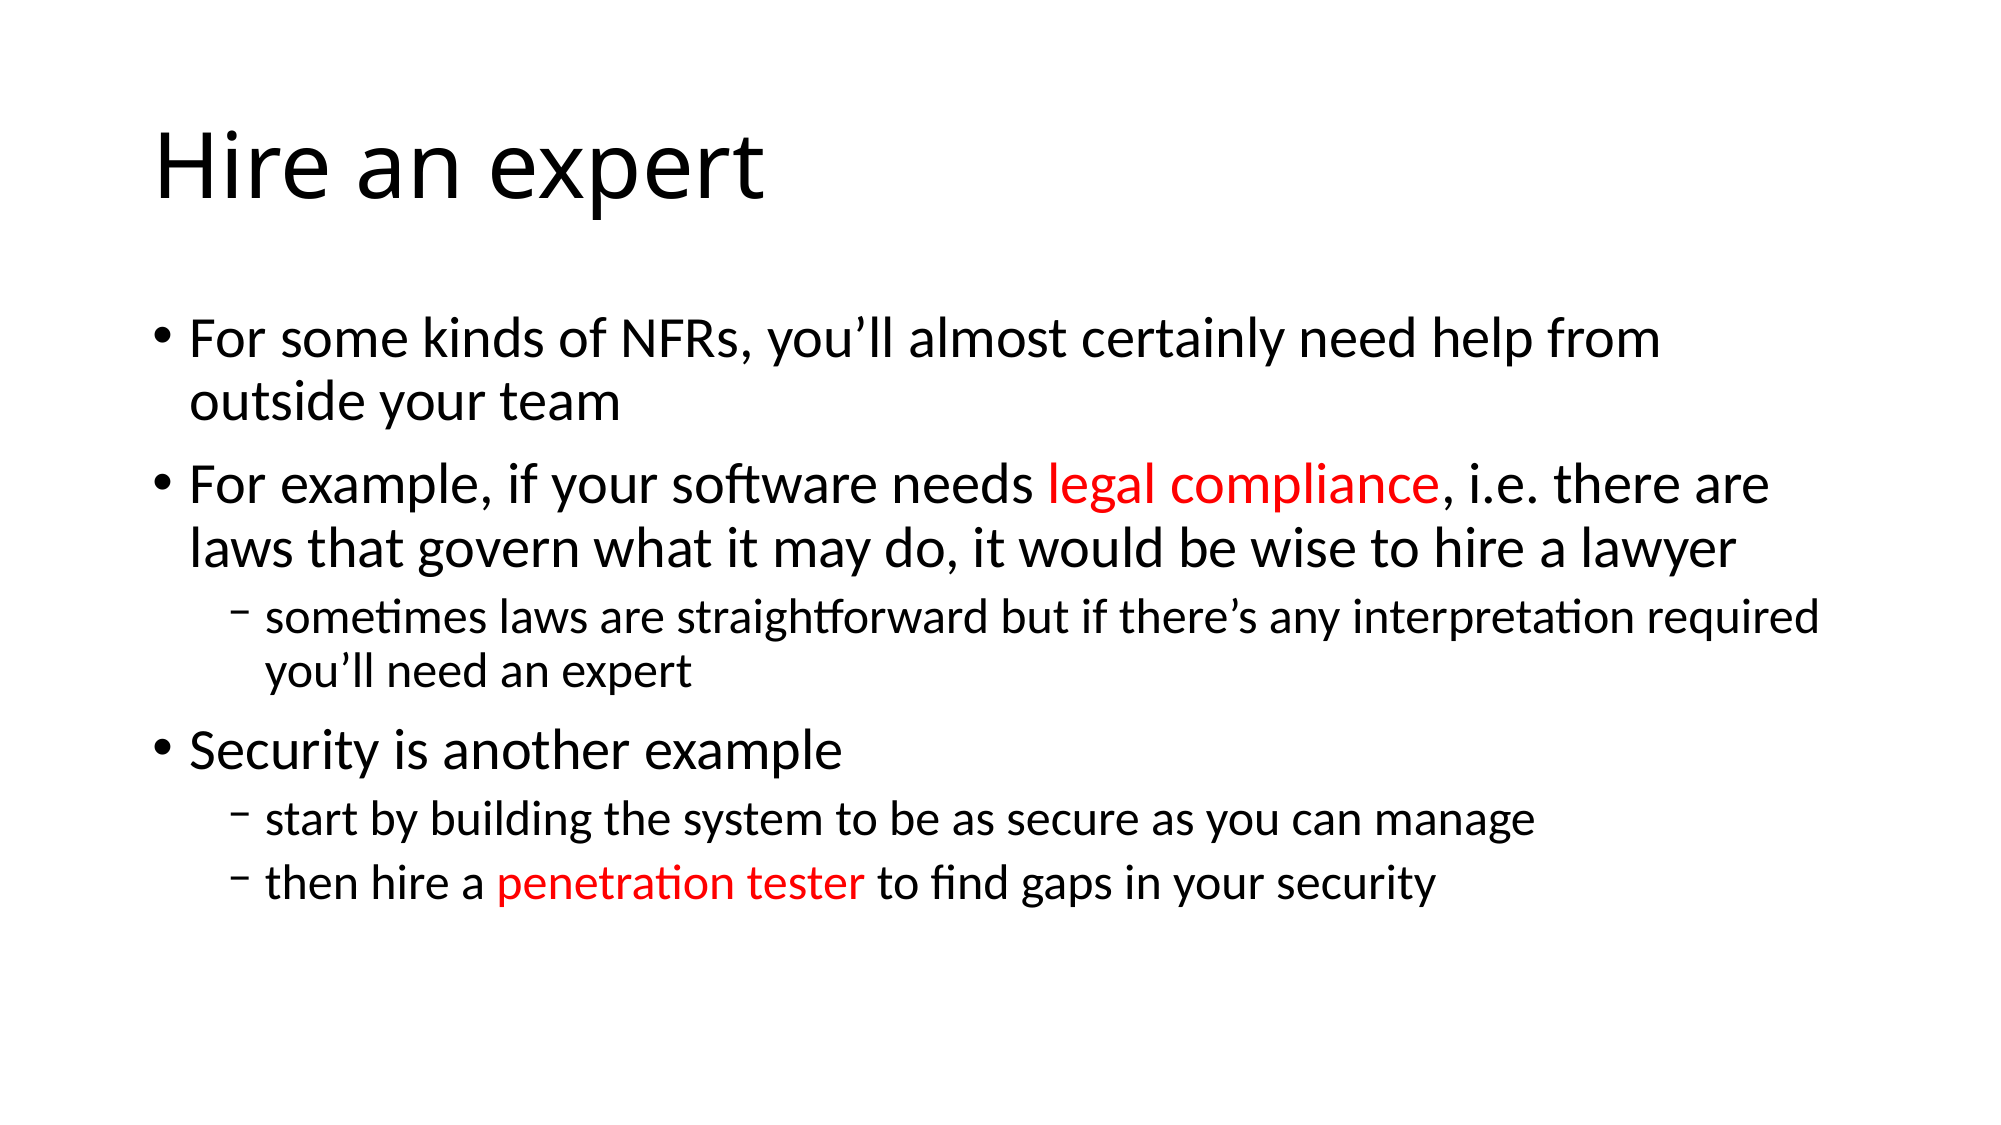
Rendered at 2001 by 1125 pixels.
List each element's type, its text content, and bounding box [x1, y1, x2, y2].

list For some kinds of NFRs, you’ll almost certainly need help from outside your team For example, if your software needs legal compliance, i.e. there are laws that govern what it may do, it would be wise to hire a lawyer sometimes laws are straightforward but if there’s any interpretation required you’ll need an expert Security is another example start by building the system to be as secure as you can manage then hire a penetration tester to find gaps in your security [137, 299, 1863, 1014]
title Hire an expert [137, 59, 1863, 278]
